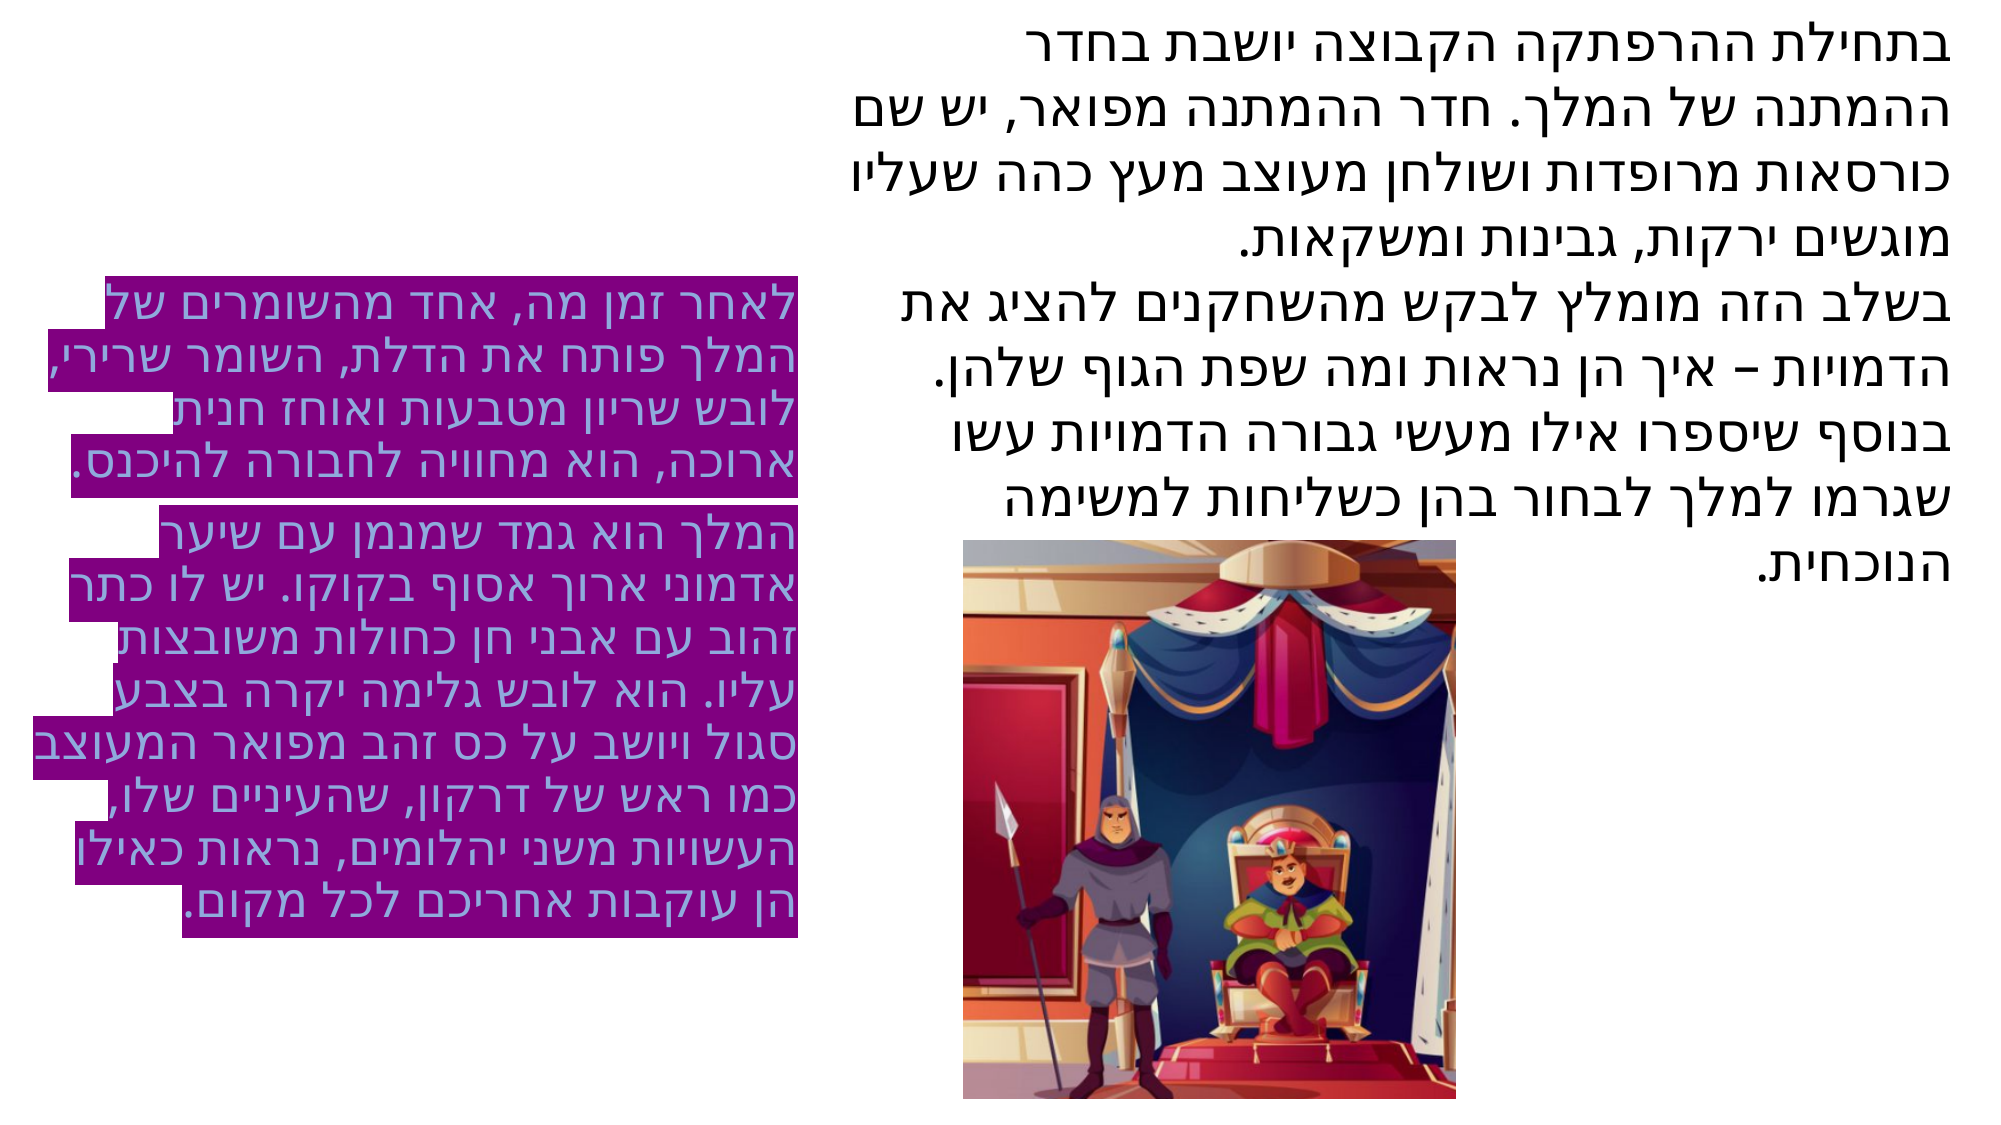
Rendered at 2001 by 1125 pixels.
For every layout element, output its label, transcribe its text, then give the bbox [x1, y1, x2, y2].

picture [963, 540, 1456, 1099]
list לאחר זמן מה, אחד מהשומרים של המלך פותח את הדלת, השומר שרירי, לובש שריון מטבעות ואוחז חנית ארוכה, הוא מחוויה לחבורה להיכנס. המלך הוא גמד שמנמן עם שיער אדמוני ארוך אסוף בקוקו. יש לו כתר זהוב עם אבני חן כחולות משובצות עליו. הוא לובש גלימה יקרה בצבע סגול ויושב על כס זהב מפואר המעוצב כמו ראש של דרקון, שהעיניים שלו, העשויות משני יהלומים, נראות כאילו הן עוקבות אחריכם לכל מקום. [13, 270, 814, 954]
text_box בתחילת ההרפתקה הקבוצה יושבת בחדר ההמתנה של המלך. חדר ההמתנה מפואר, יש שם כורסאות מרופדות ושולחן מעוצב מעץ כהה שעליו מוגשים ירקות, גבינות ומשקאות. בשלב הזה מומלץ לבקש מהשחקנים להציג את הדמויות – איך הן נראות ומה שפת הגוף שלהן. בנוסף שיספרו אילו מעשי גבורה הדמויות עשו שגרמו למלך לבחור בהן כשליחות למשימה הנוכחית. [813, 0, 1969, 600]
